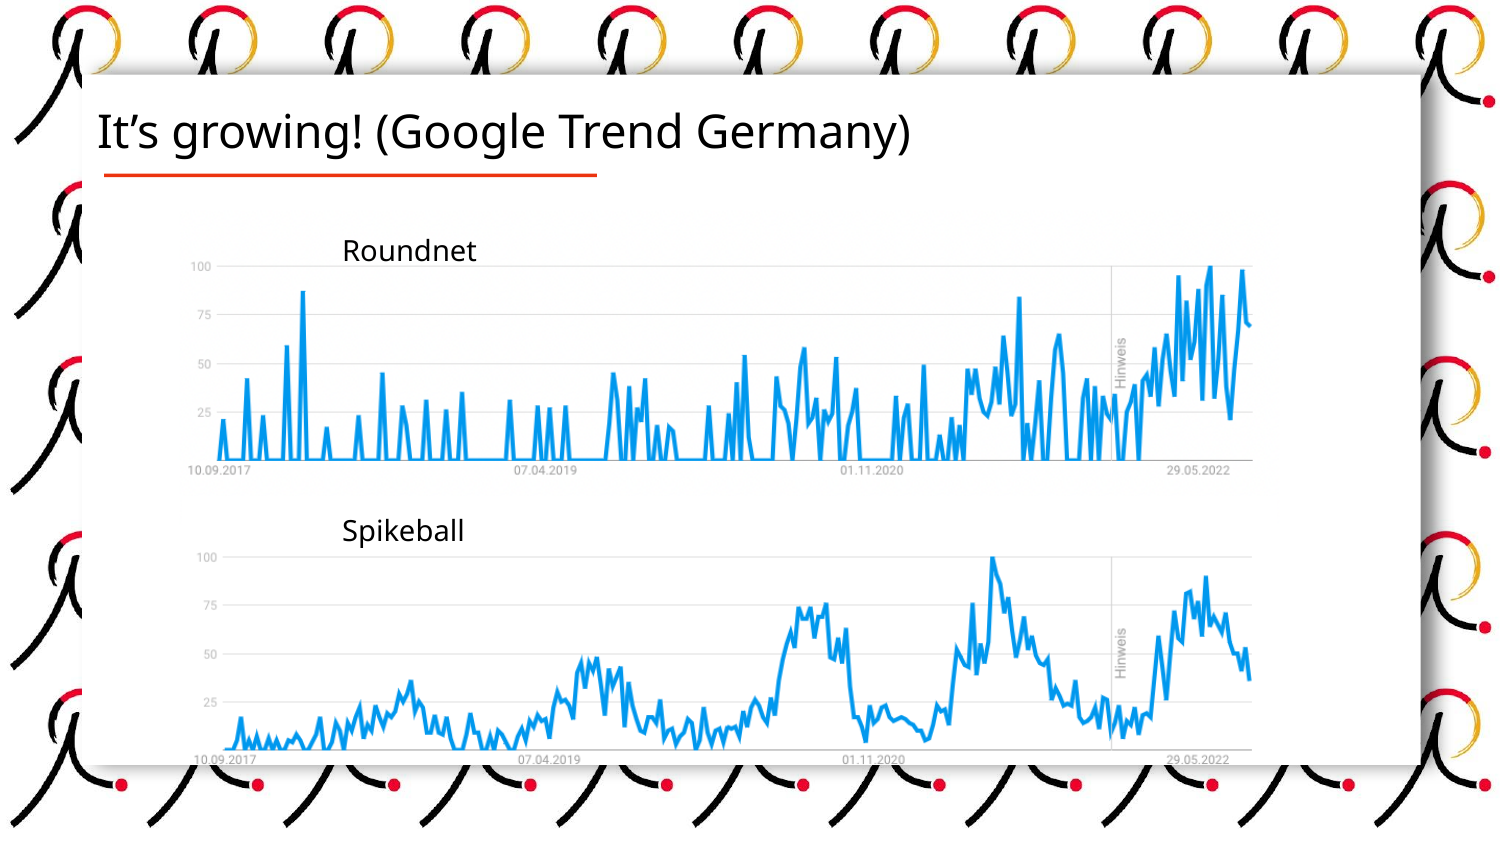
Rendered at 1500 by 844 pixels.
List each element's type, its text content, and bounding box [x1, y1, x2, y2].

picture [0, 0, 1500, 844]
title It’s growing! (Google Trend Germany) [82, 87, 1407, 174]
